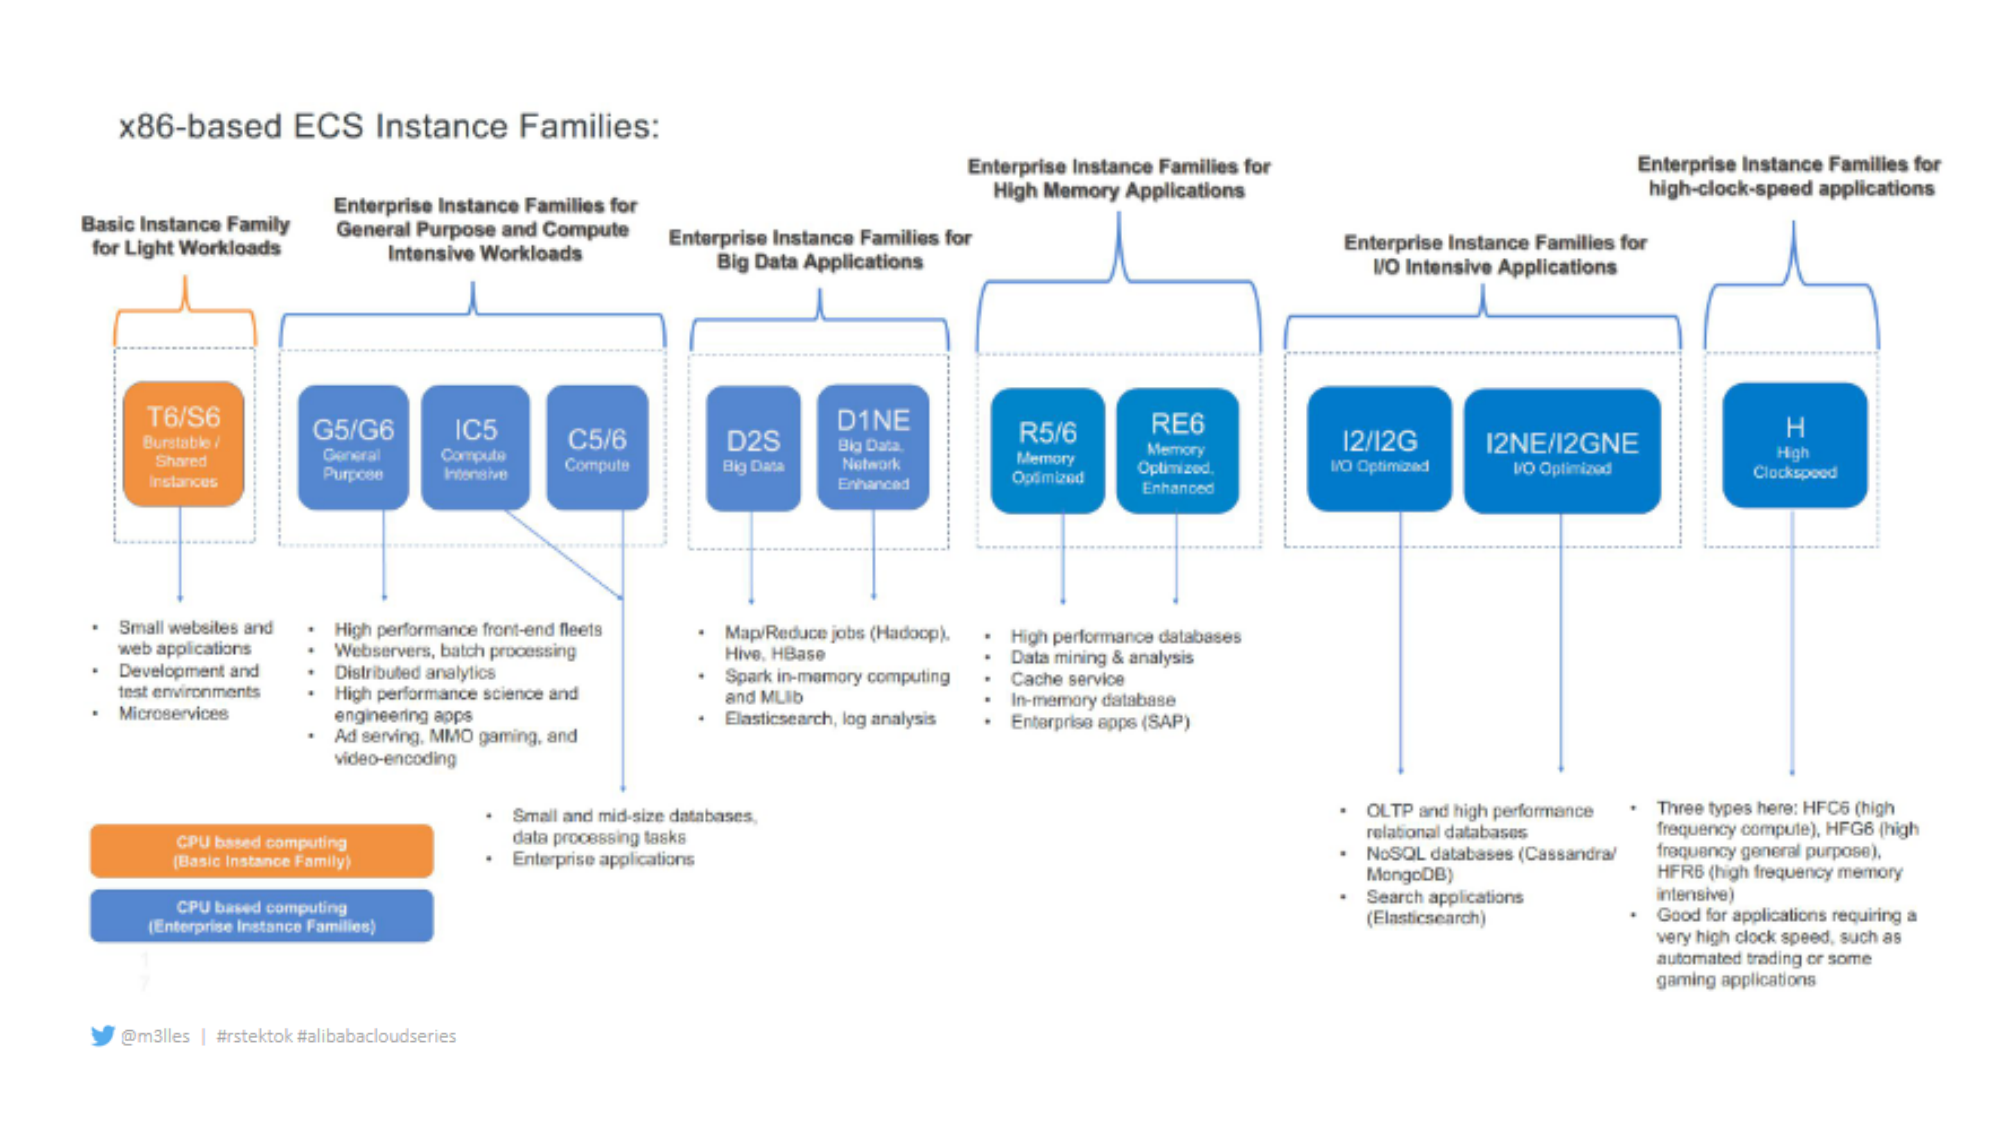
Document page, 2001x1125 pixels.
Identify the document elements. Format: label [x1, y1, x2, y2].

picture [69, 74, 1949, 1001]
picture [69, 1008, 481, 1060]
